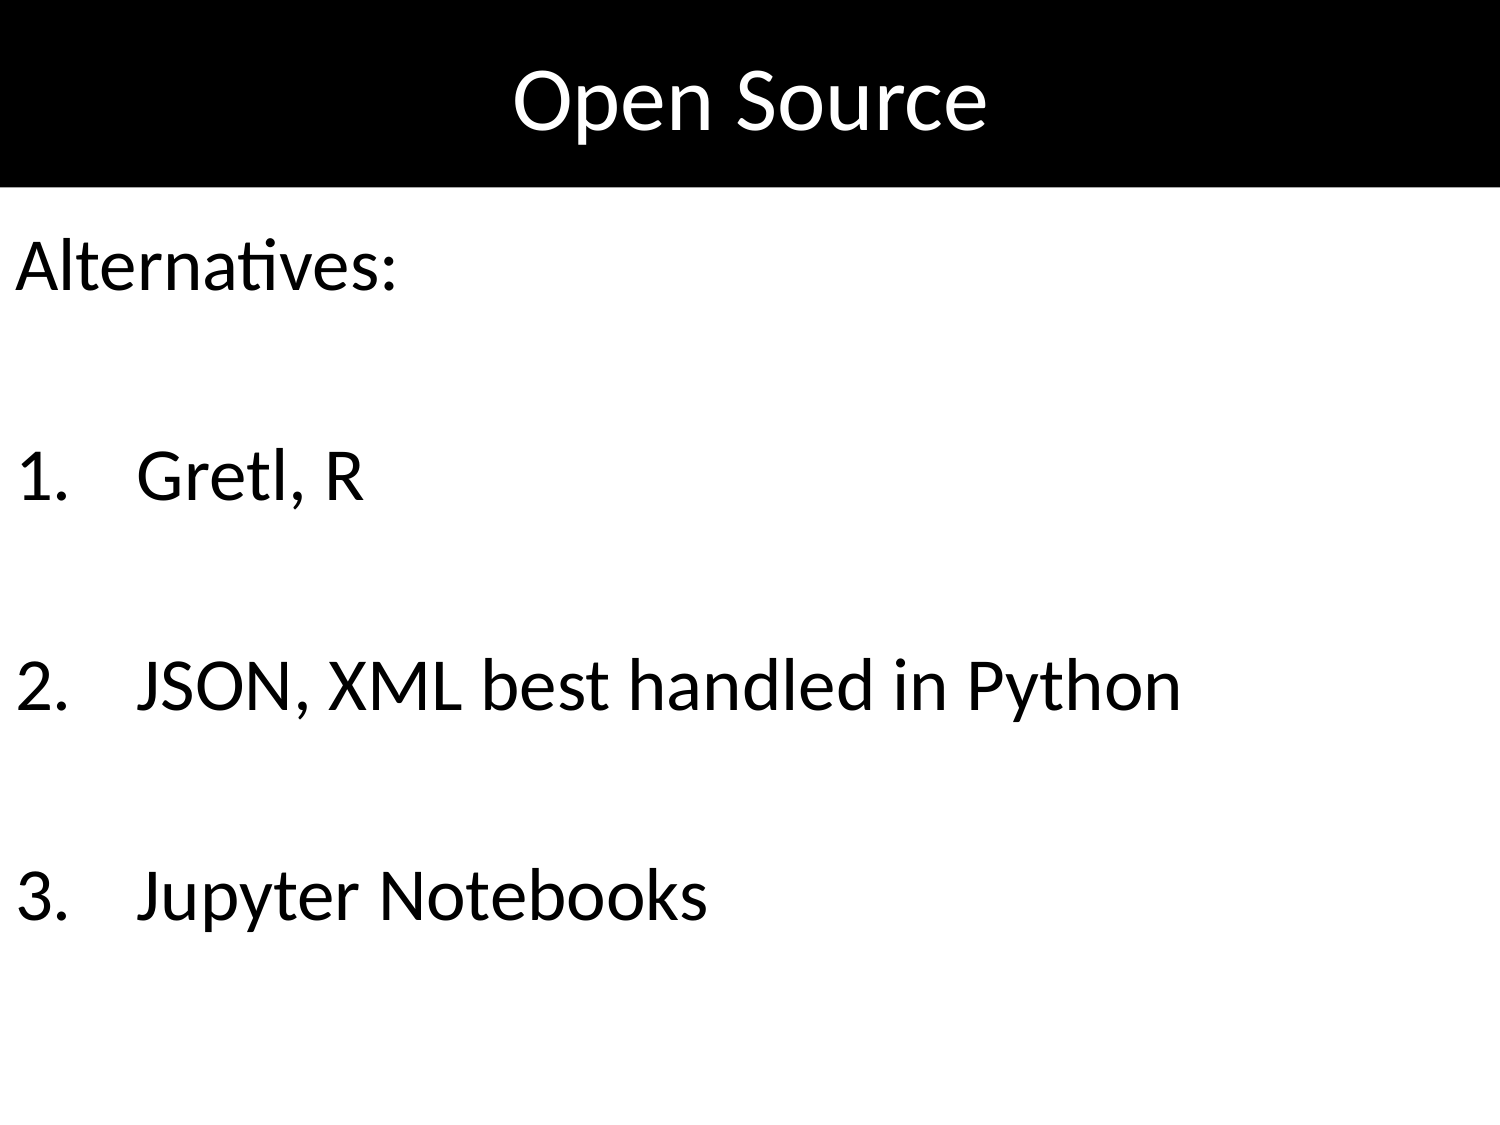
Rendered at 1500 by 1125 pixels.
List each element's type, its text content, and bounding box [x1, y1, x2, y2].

list Alternatives: Gretl, R JSON, XML best handled in Python Jupyter Notebooks [0, 208, 1500, 1094]
title Open Source [0, 0, 1500, 188]
